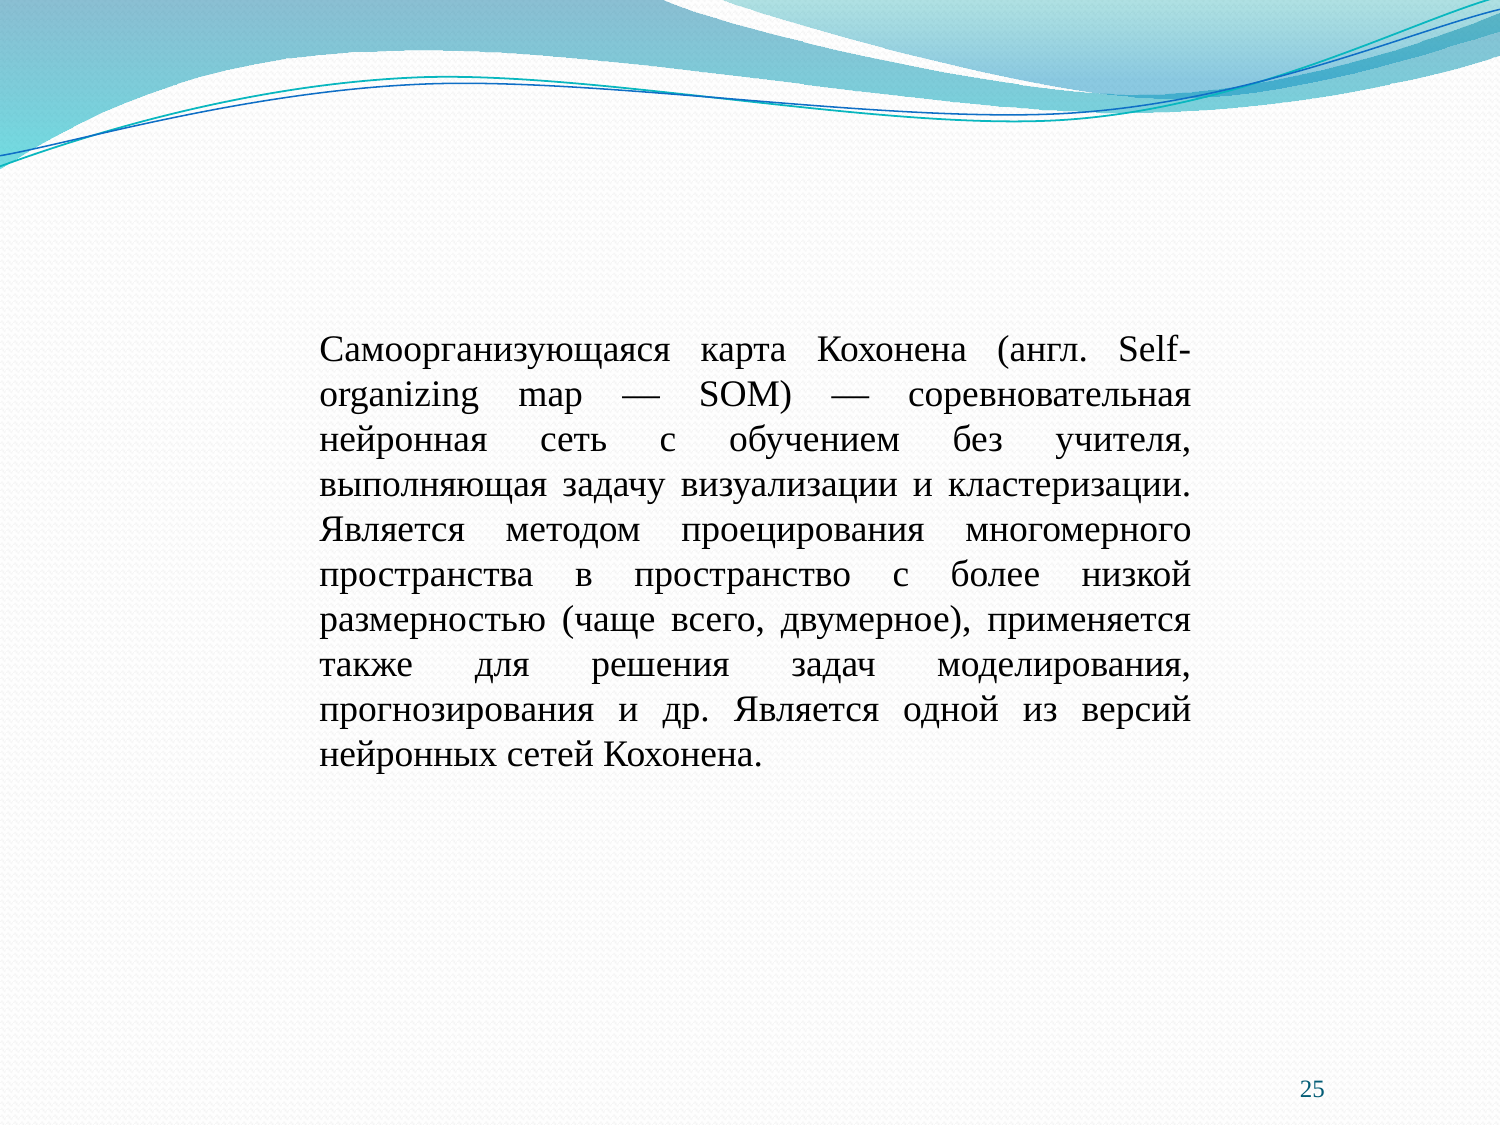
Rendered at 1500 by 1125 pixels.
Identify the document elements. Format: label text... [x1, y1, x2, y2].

text_box Самоорганизующаяся карта Кохонена (англ. Self-organizing map — SOM) — соревновательная нейронная сеть с обучением без учителя, выполняющая задачу визуализации и кластеризации. Является методом проецирования многомерного пространства в пространство с более низкой размерностью (чаще всего, двумерное), применяется также для решения задач моделирования, прогнозирования и др. Является одной из версий нейронных сетей Кохонена. [304, 316, 1207, 782]
slide_number 25 [1299, 1042, 1425, 1103]
